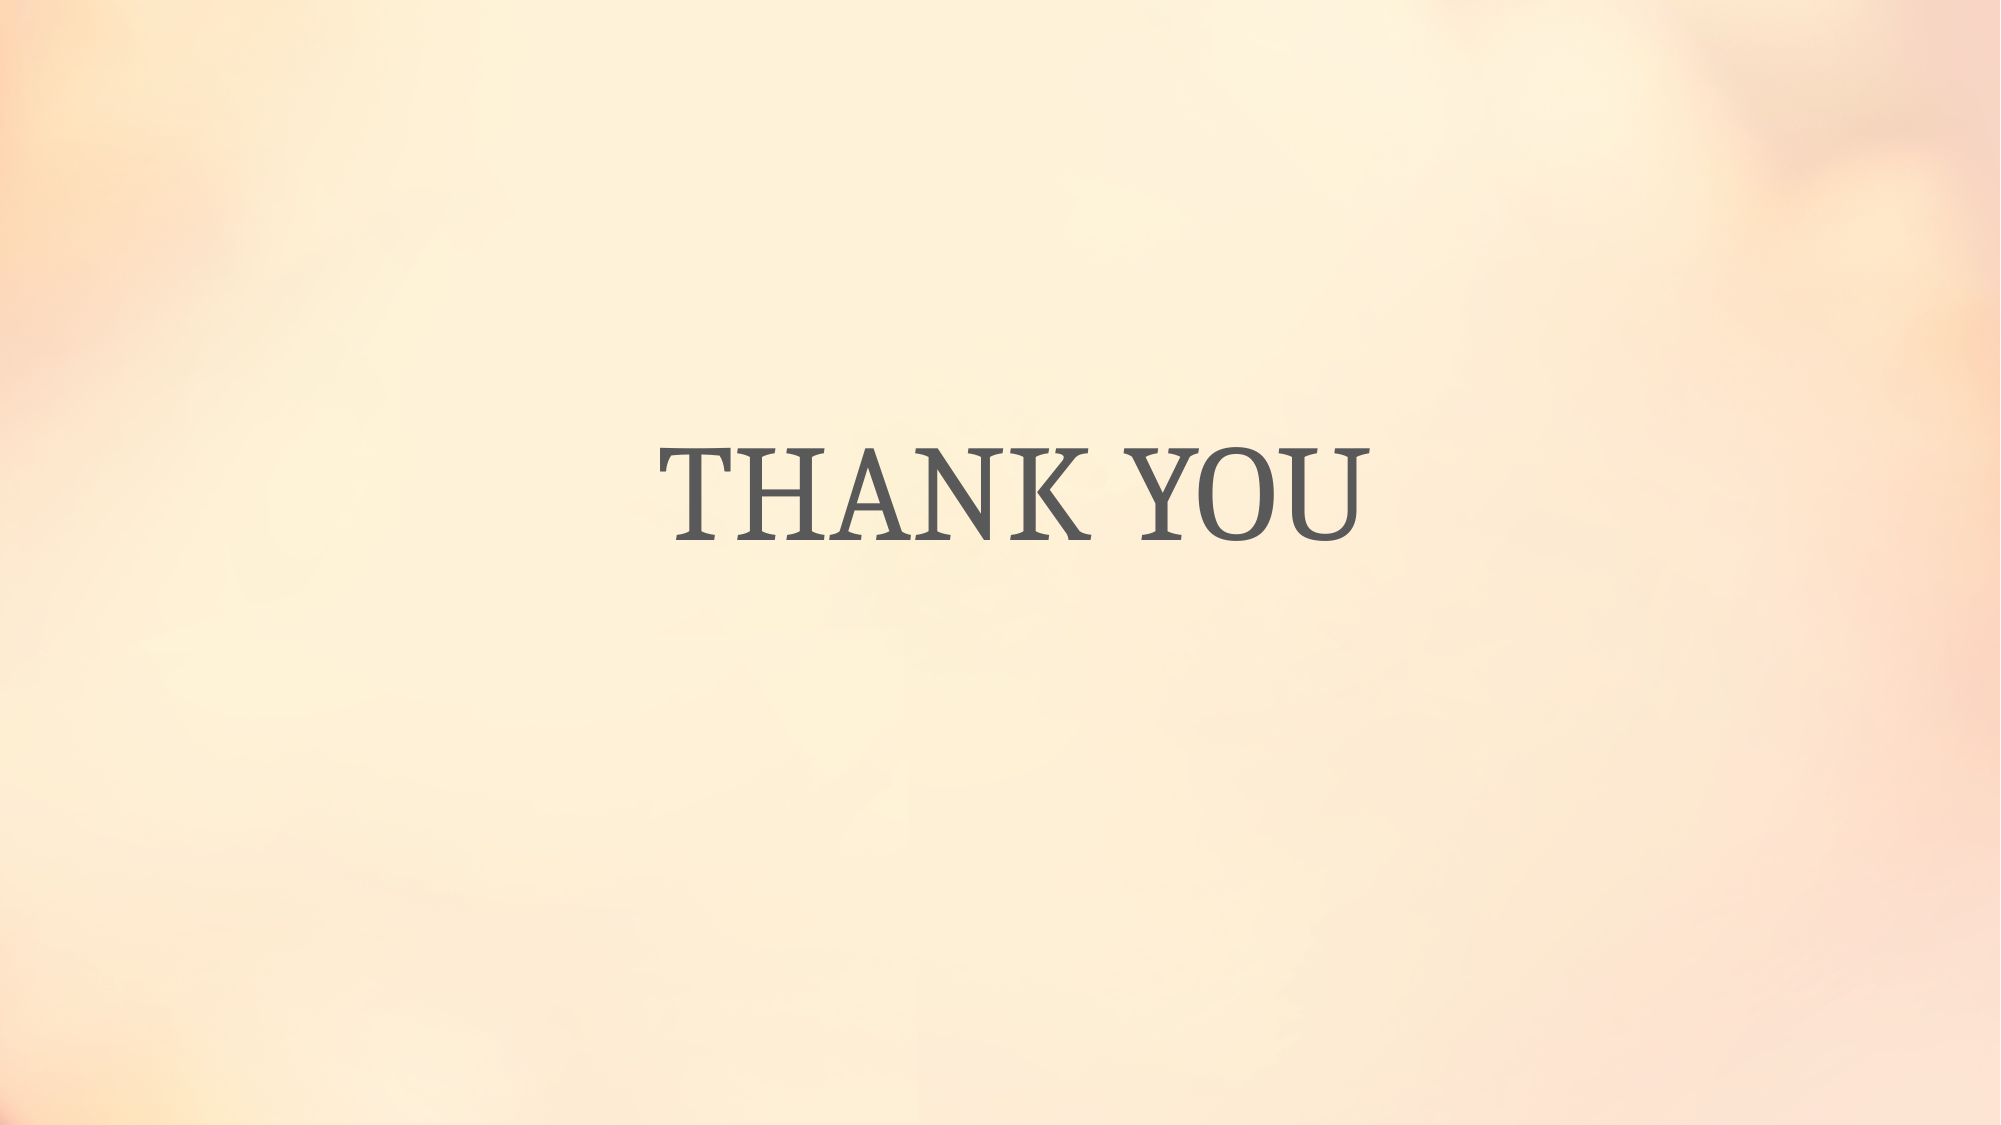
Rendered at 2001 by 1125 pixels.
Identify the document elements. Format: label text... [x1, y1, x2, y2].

picture [0, 0, 2001, 1125]
text_box THANK YOU [635, 395, 1395, 576]
